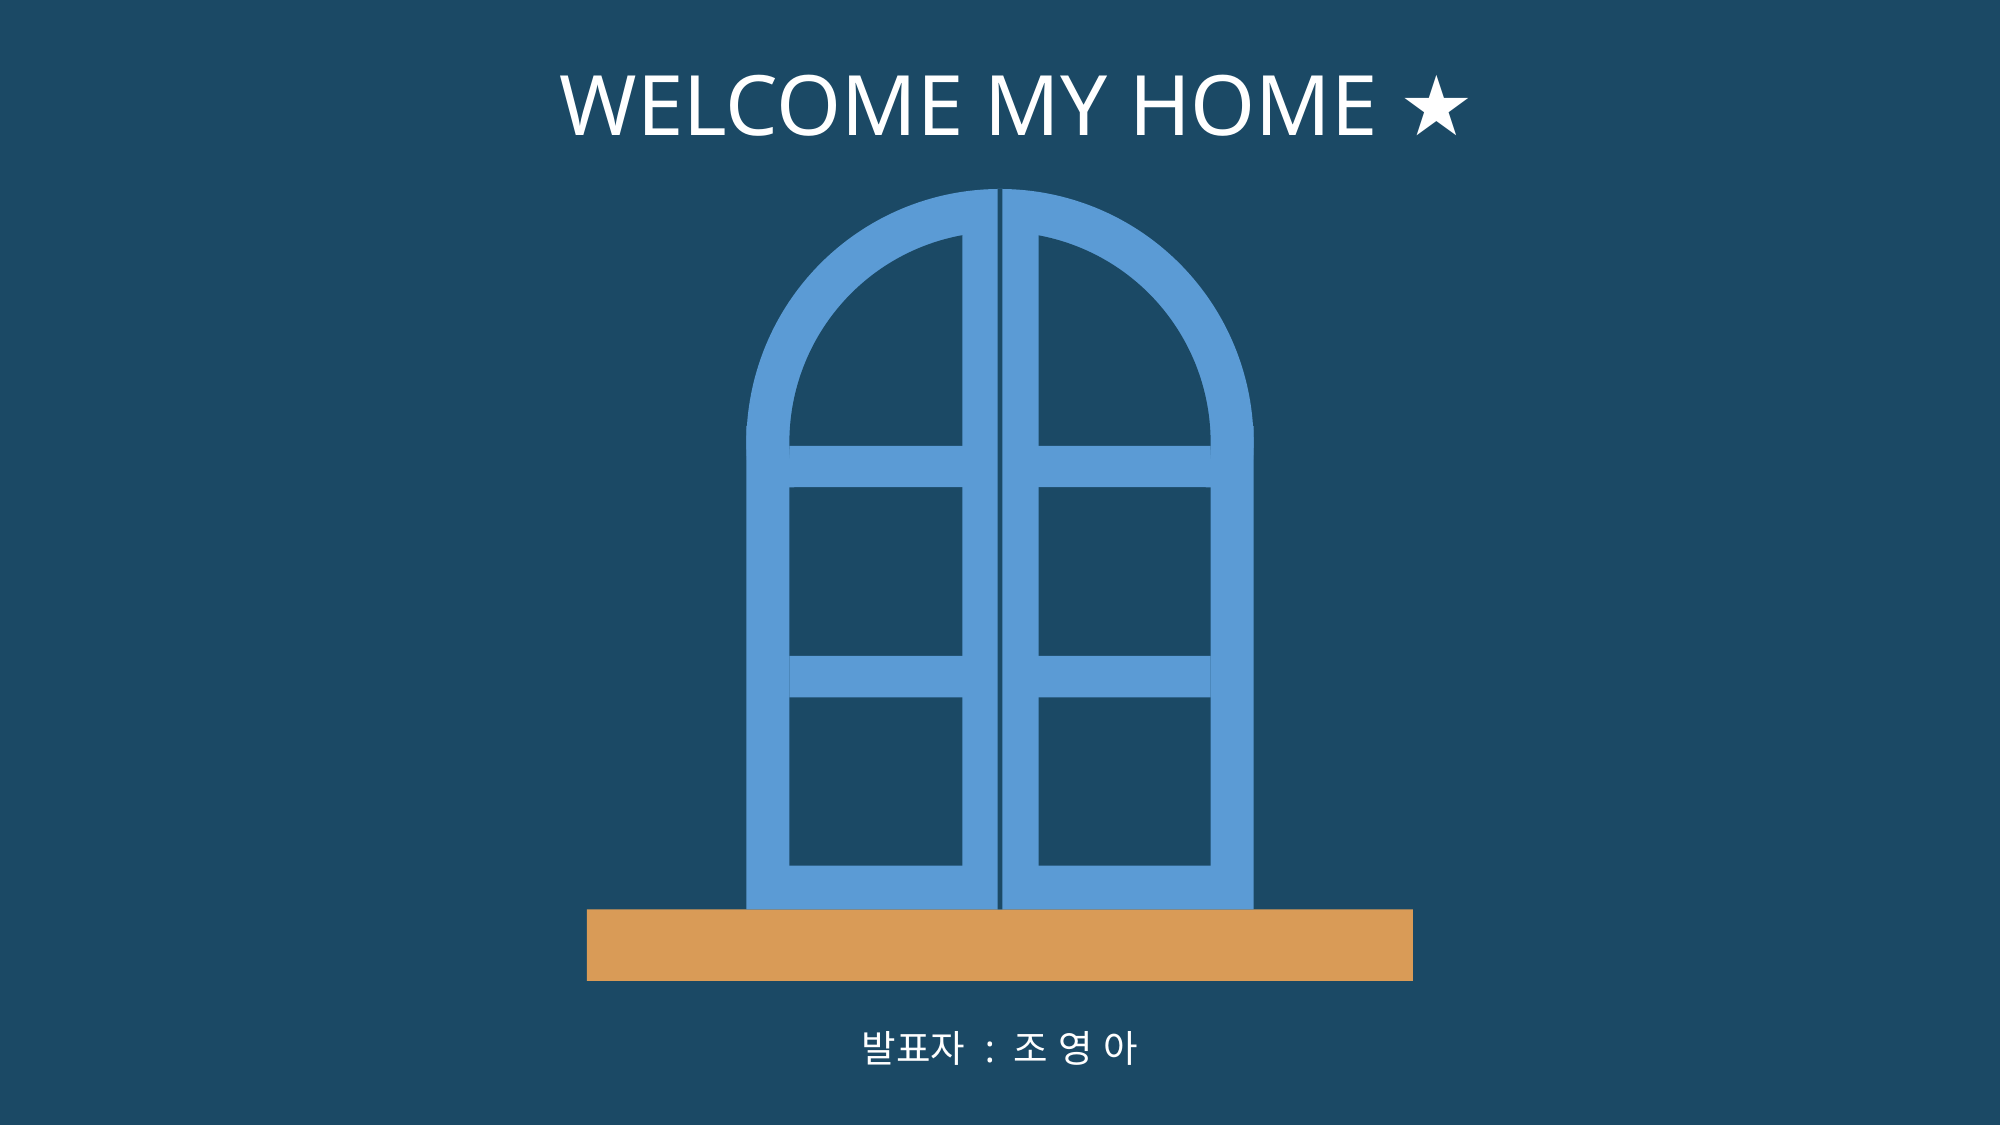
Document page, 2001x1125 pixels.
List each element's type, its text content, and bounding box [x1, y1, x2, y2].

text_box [746, 188, 999, 910]
text_box [586, 908, 1414, 982]
text_box WELCOME MY HOME ★ [545, 44, 1490, 159]
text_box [1001, 188, 1254, 910]
text_box 발표자 : 조 영 아 [846, 1017, 1153, 1078]
